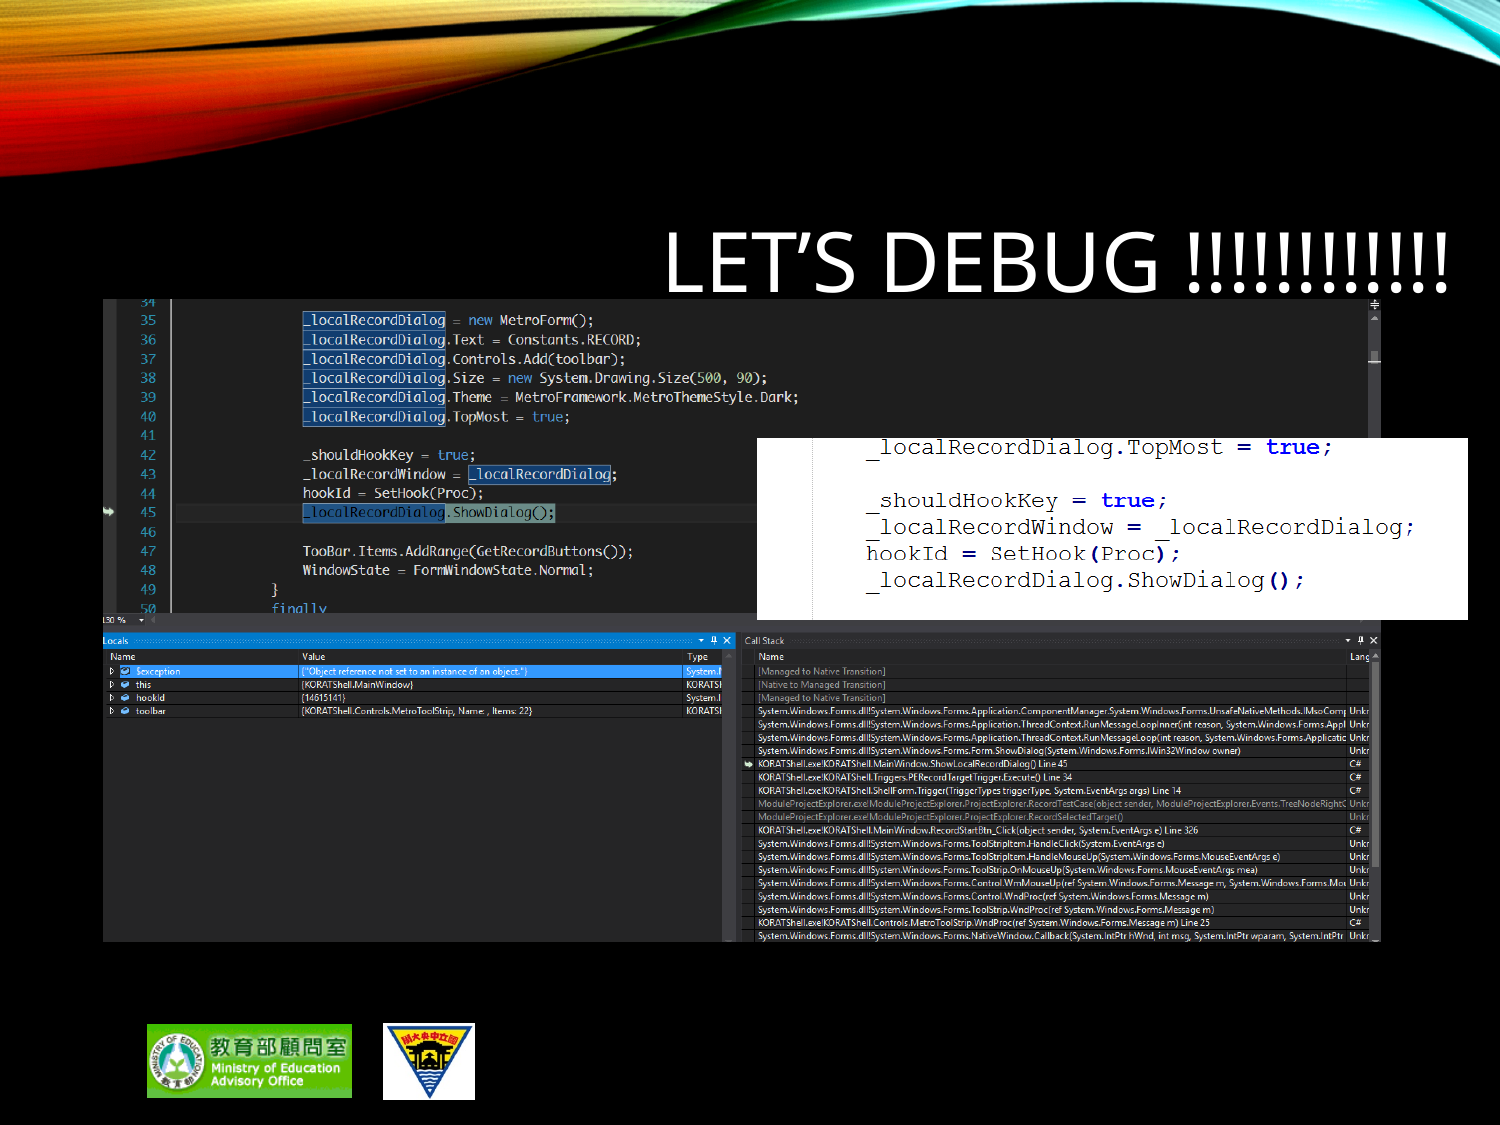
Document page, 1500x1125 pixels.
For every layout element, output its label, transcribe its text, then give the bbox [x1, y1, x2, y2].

picture [0, 0, 1500, 178]
title Let’s debug !!!!!!!!!!!! [103, 185, 1491, 345]
picture [383, 1023, 475, 1100]
picture [102, 299, 1469, 942]
picture [147, 1024, 352, 1098]
